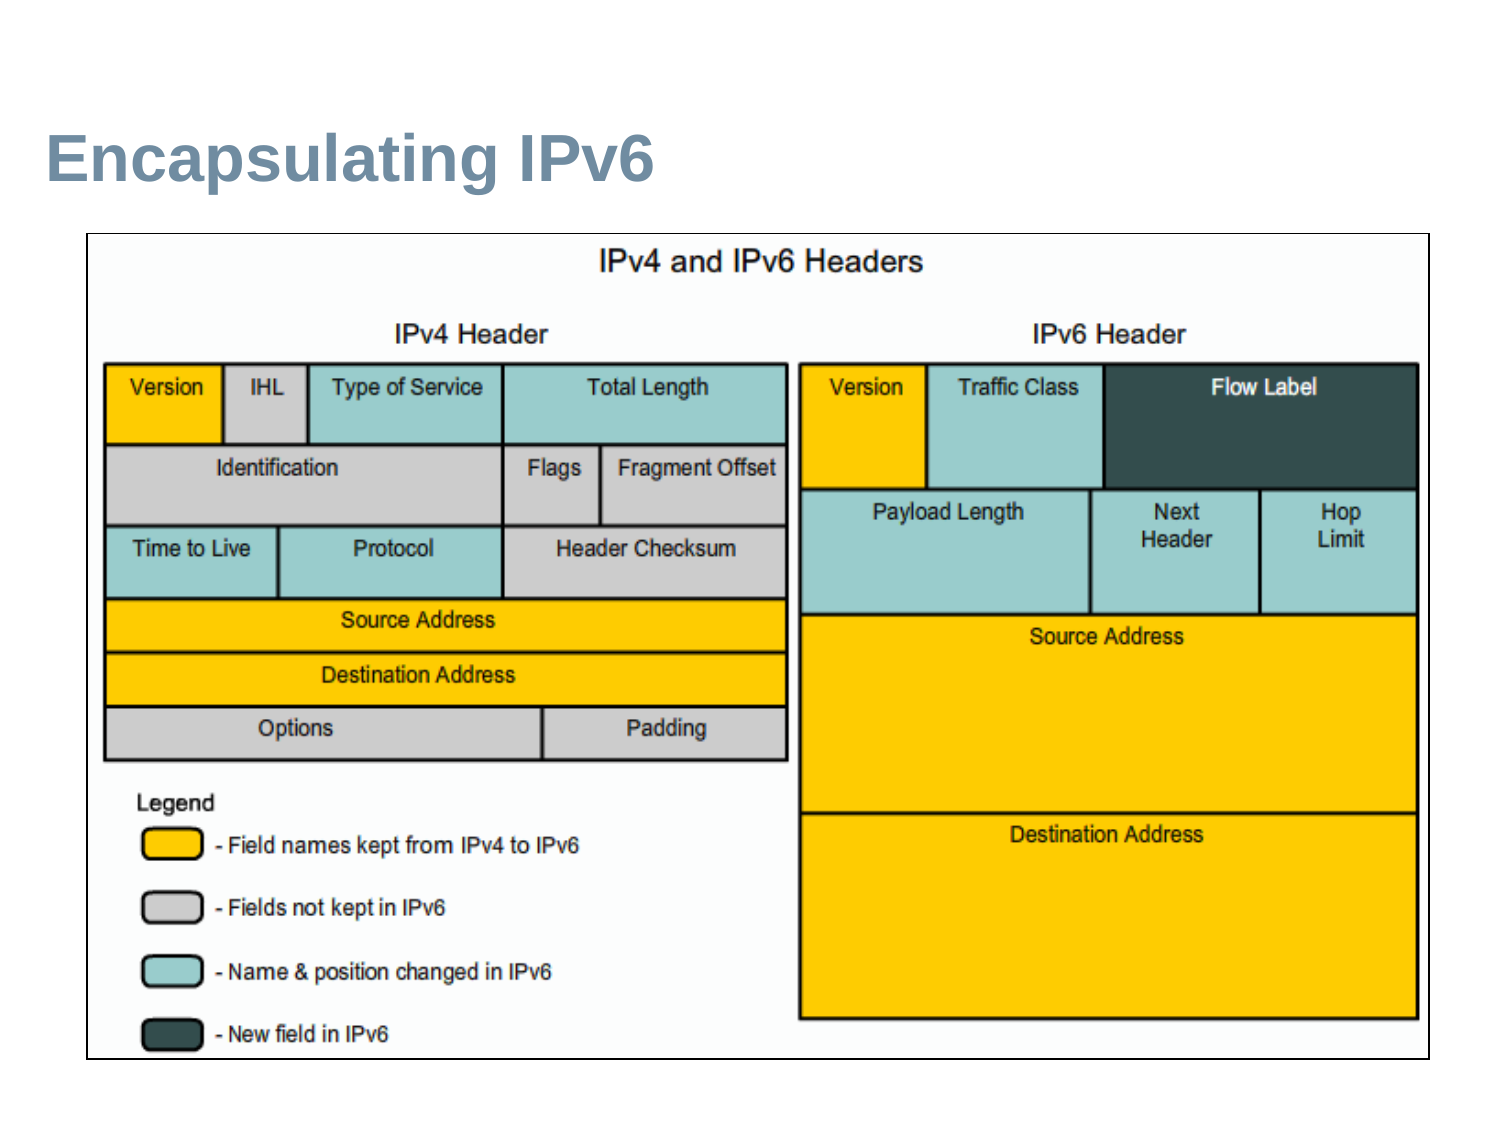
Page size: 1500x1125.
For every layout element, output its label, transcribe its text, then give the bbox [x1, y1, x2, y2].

picture [87, 234, 1429, 1059]
title Encapsulating IPv6 [31, 64, 1471, 203]
